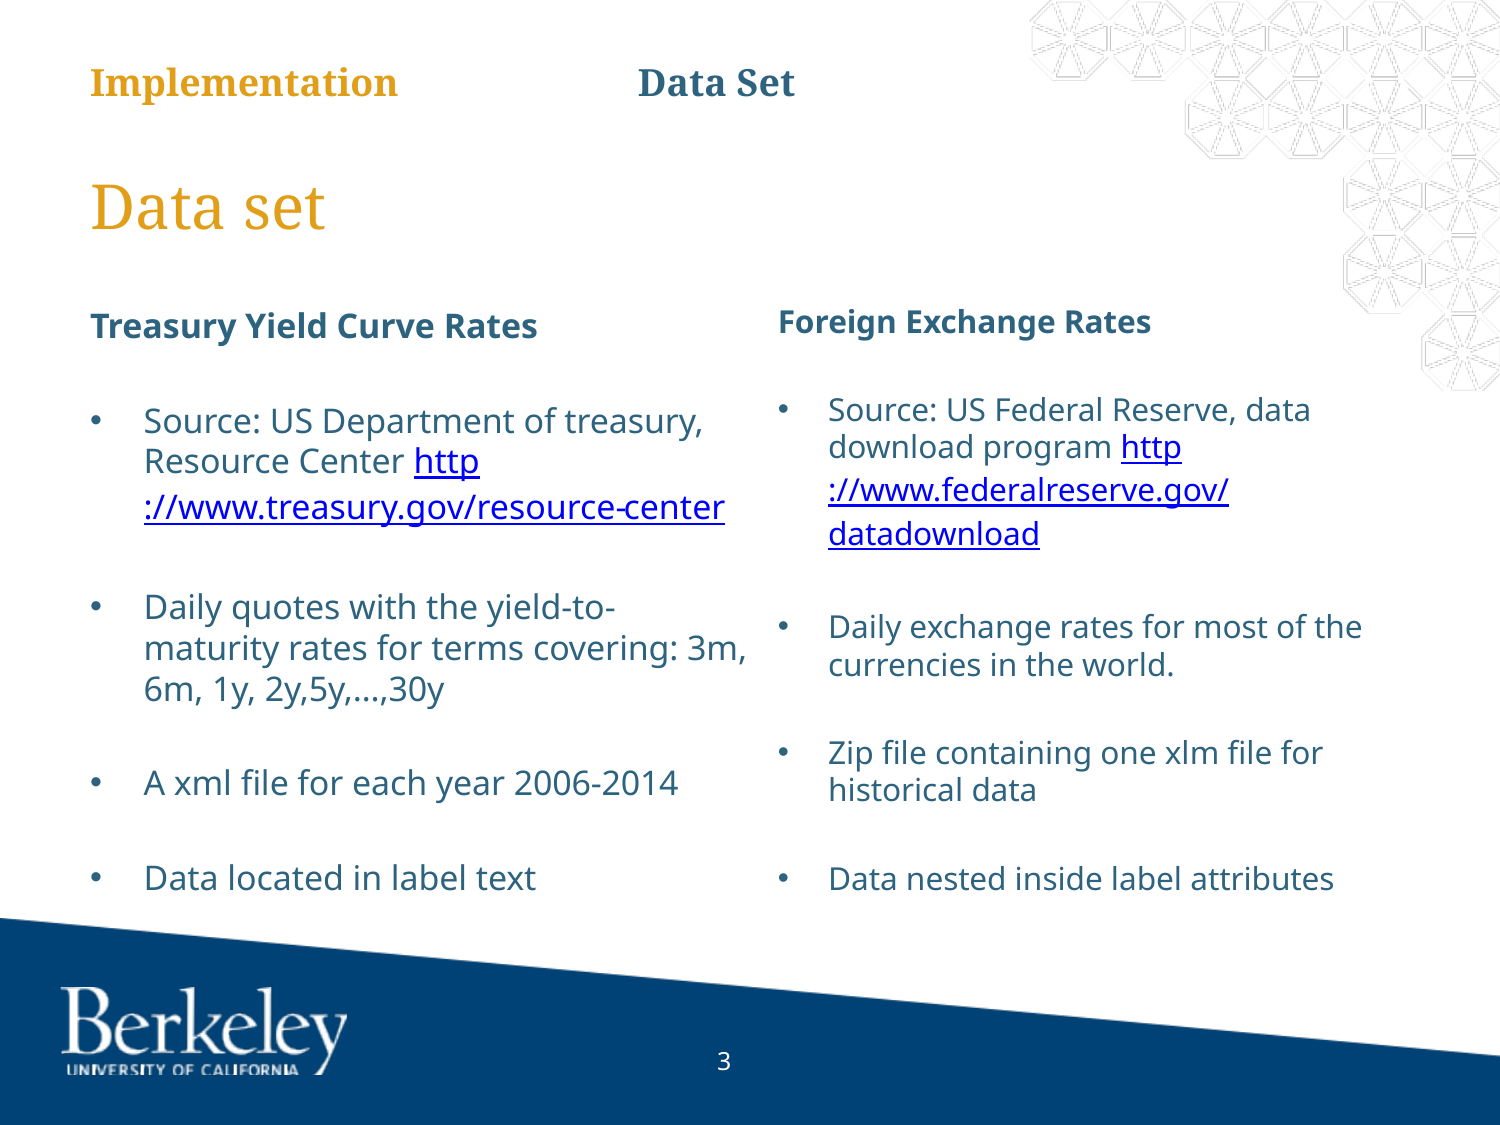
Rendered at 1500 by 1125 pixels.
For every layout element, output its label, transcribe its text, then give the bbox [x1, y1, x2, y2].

list Treasury Yield Curve Rates Source: US Department of treasury, Resource Center http://www.treasury.gov/resource-center Daily quotes with the yield-to-maturity rates for terms covering: 3m, 6m, 1y, 2y,5y,…,30y A xml file for each year 2006-2014 Data located in label text [75, 249, 762, 907]
title Data set [75, 159, 1300, 249]
list Implementation [75, 51, 622, 132]
list Data Set [622, 51, 991, 132]
list Foreign Exchange Rates Source: US Federal Reserve, data download program http://www.federalreserve.gov/datadownload Daily exchange rates for most of the currencies in the world. Zip file containing one xlm file for historical data Data nested inside label attributes [762, 249, 1412, 907]
